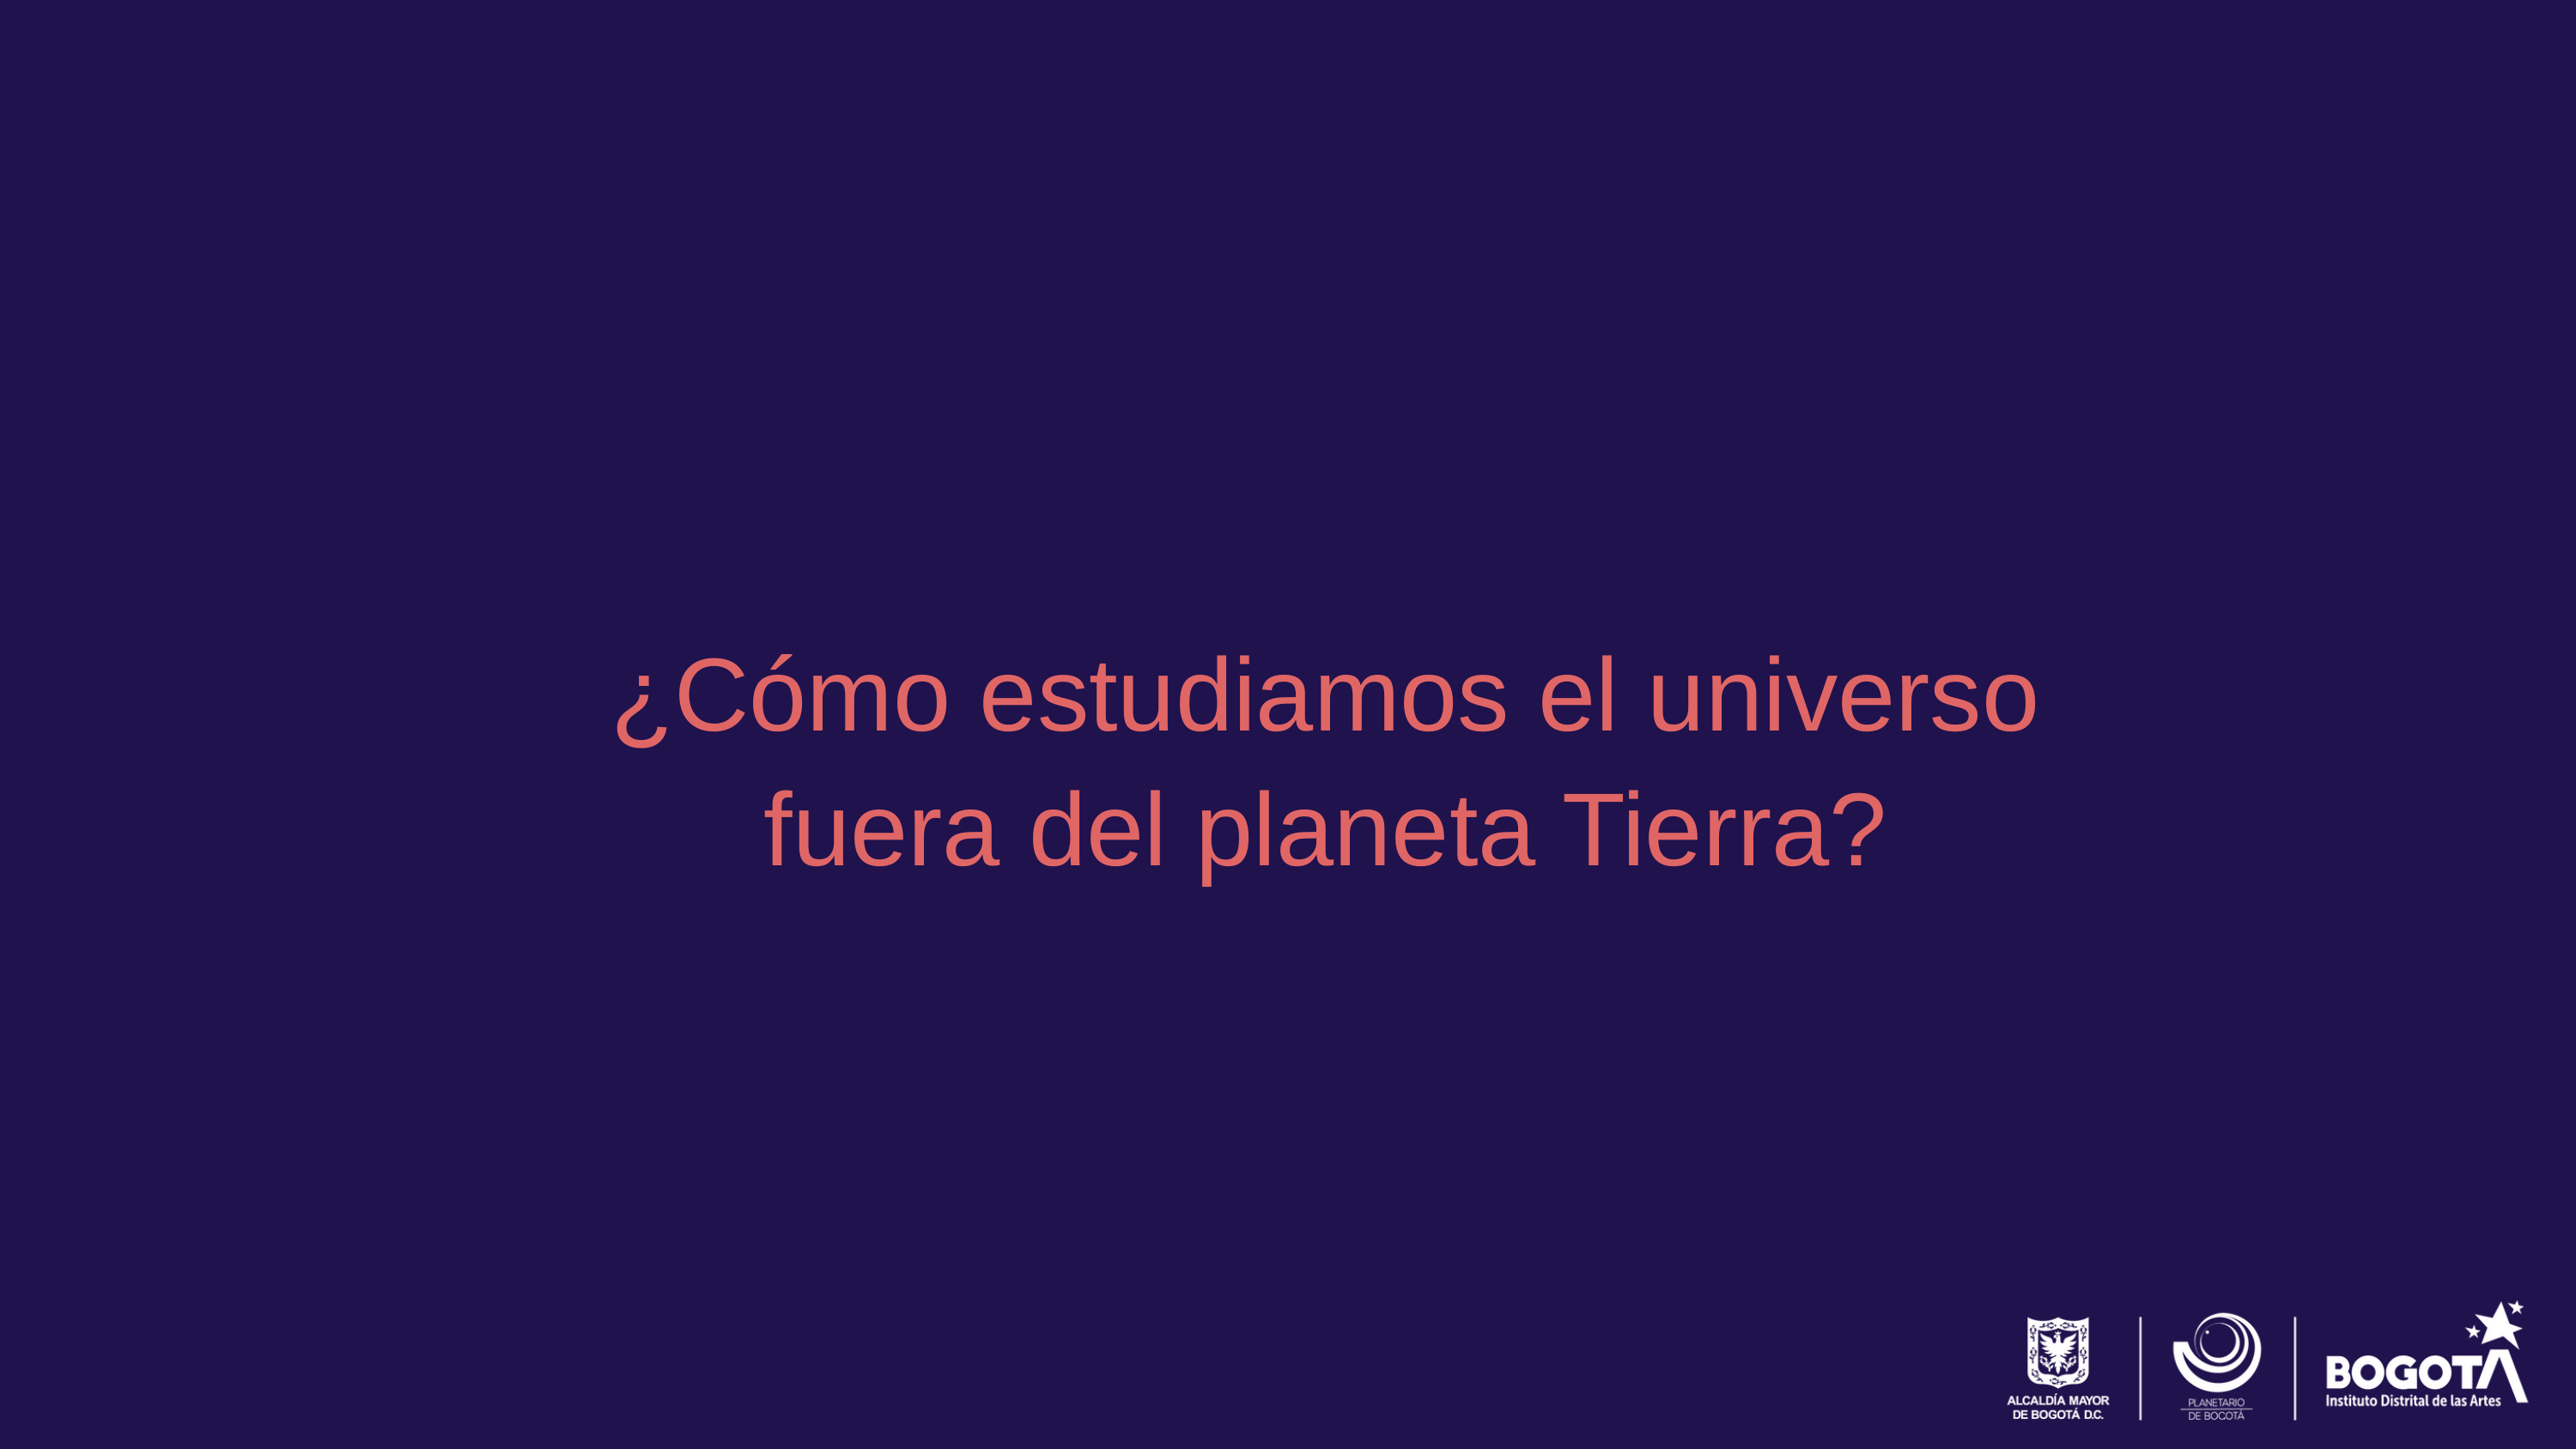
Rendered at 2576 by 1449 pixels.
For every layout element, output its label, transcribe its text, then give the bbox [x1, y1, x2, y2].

text_box ¿Cómo estudiamos el universo fuera del planeta Tierra? [502, 617, 2150, 887]
text_box [1826, 1227, 2576, 1449]
